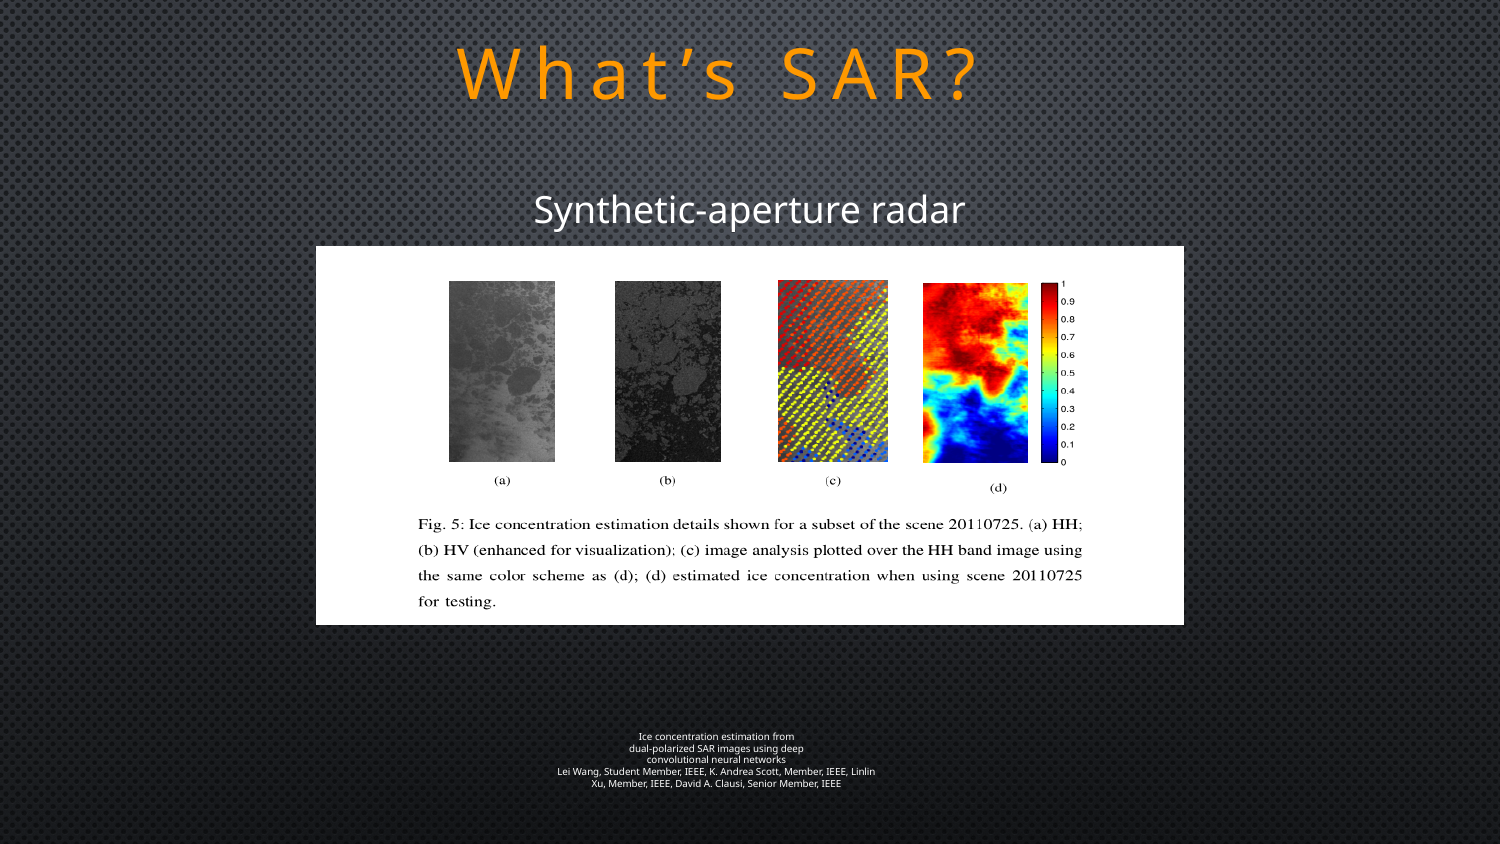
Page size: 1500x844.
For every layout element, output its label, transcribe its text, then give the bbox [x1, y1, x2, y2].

text_box What’s SAR? [73, 21, 1360, 122]
text_box Synthetic-aperture radar [73, 171, 1427, 247]
picture [316, 246, 1184, 625]
text_box Ice concentration estimation from dual-polarized SAR images using deep convolutional neural networks Lei Wang, Student Member, IEEE, K. Andrea Scott, Member, IEEE, Linlin Xu, Member, IEEE, David A. Clausi, Senior Member, IEEE [40, 722, 1393, 798]
